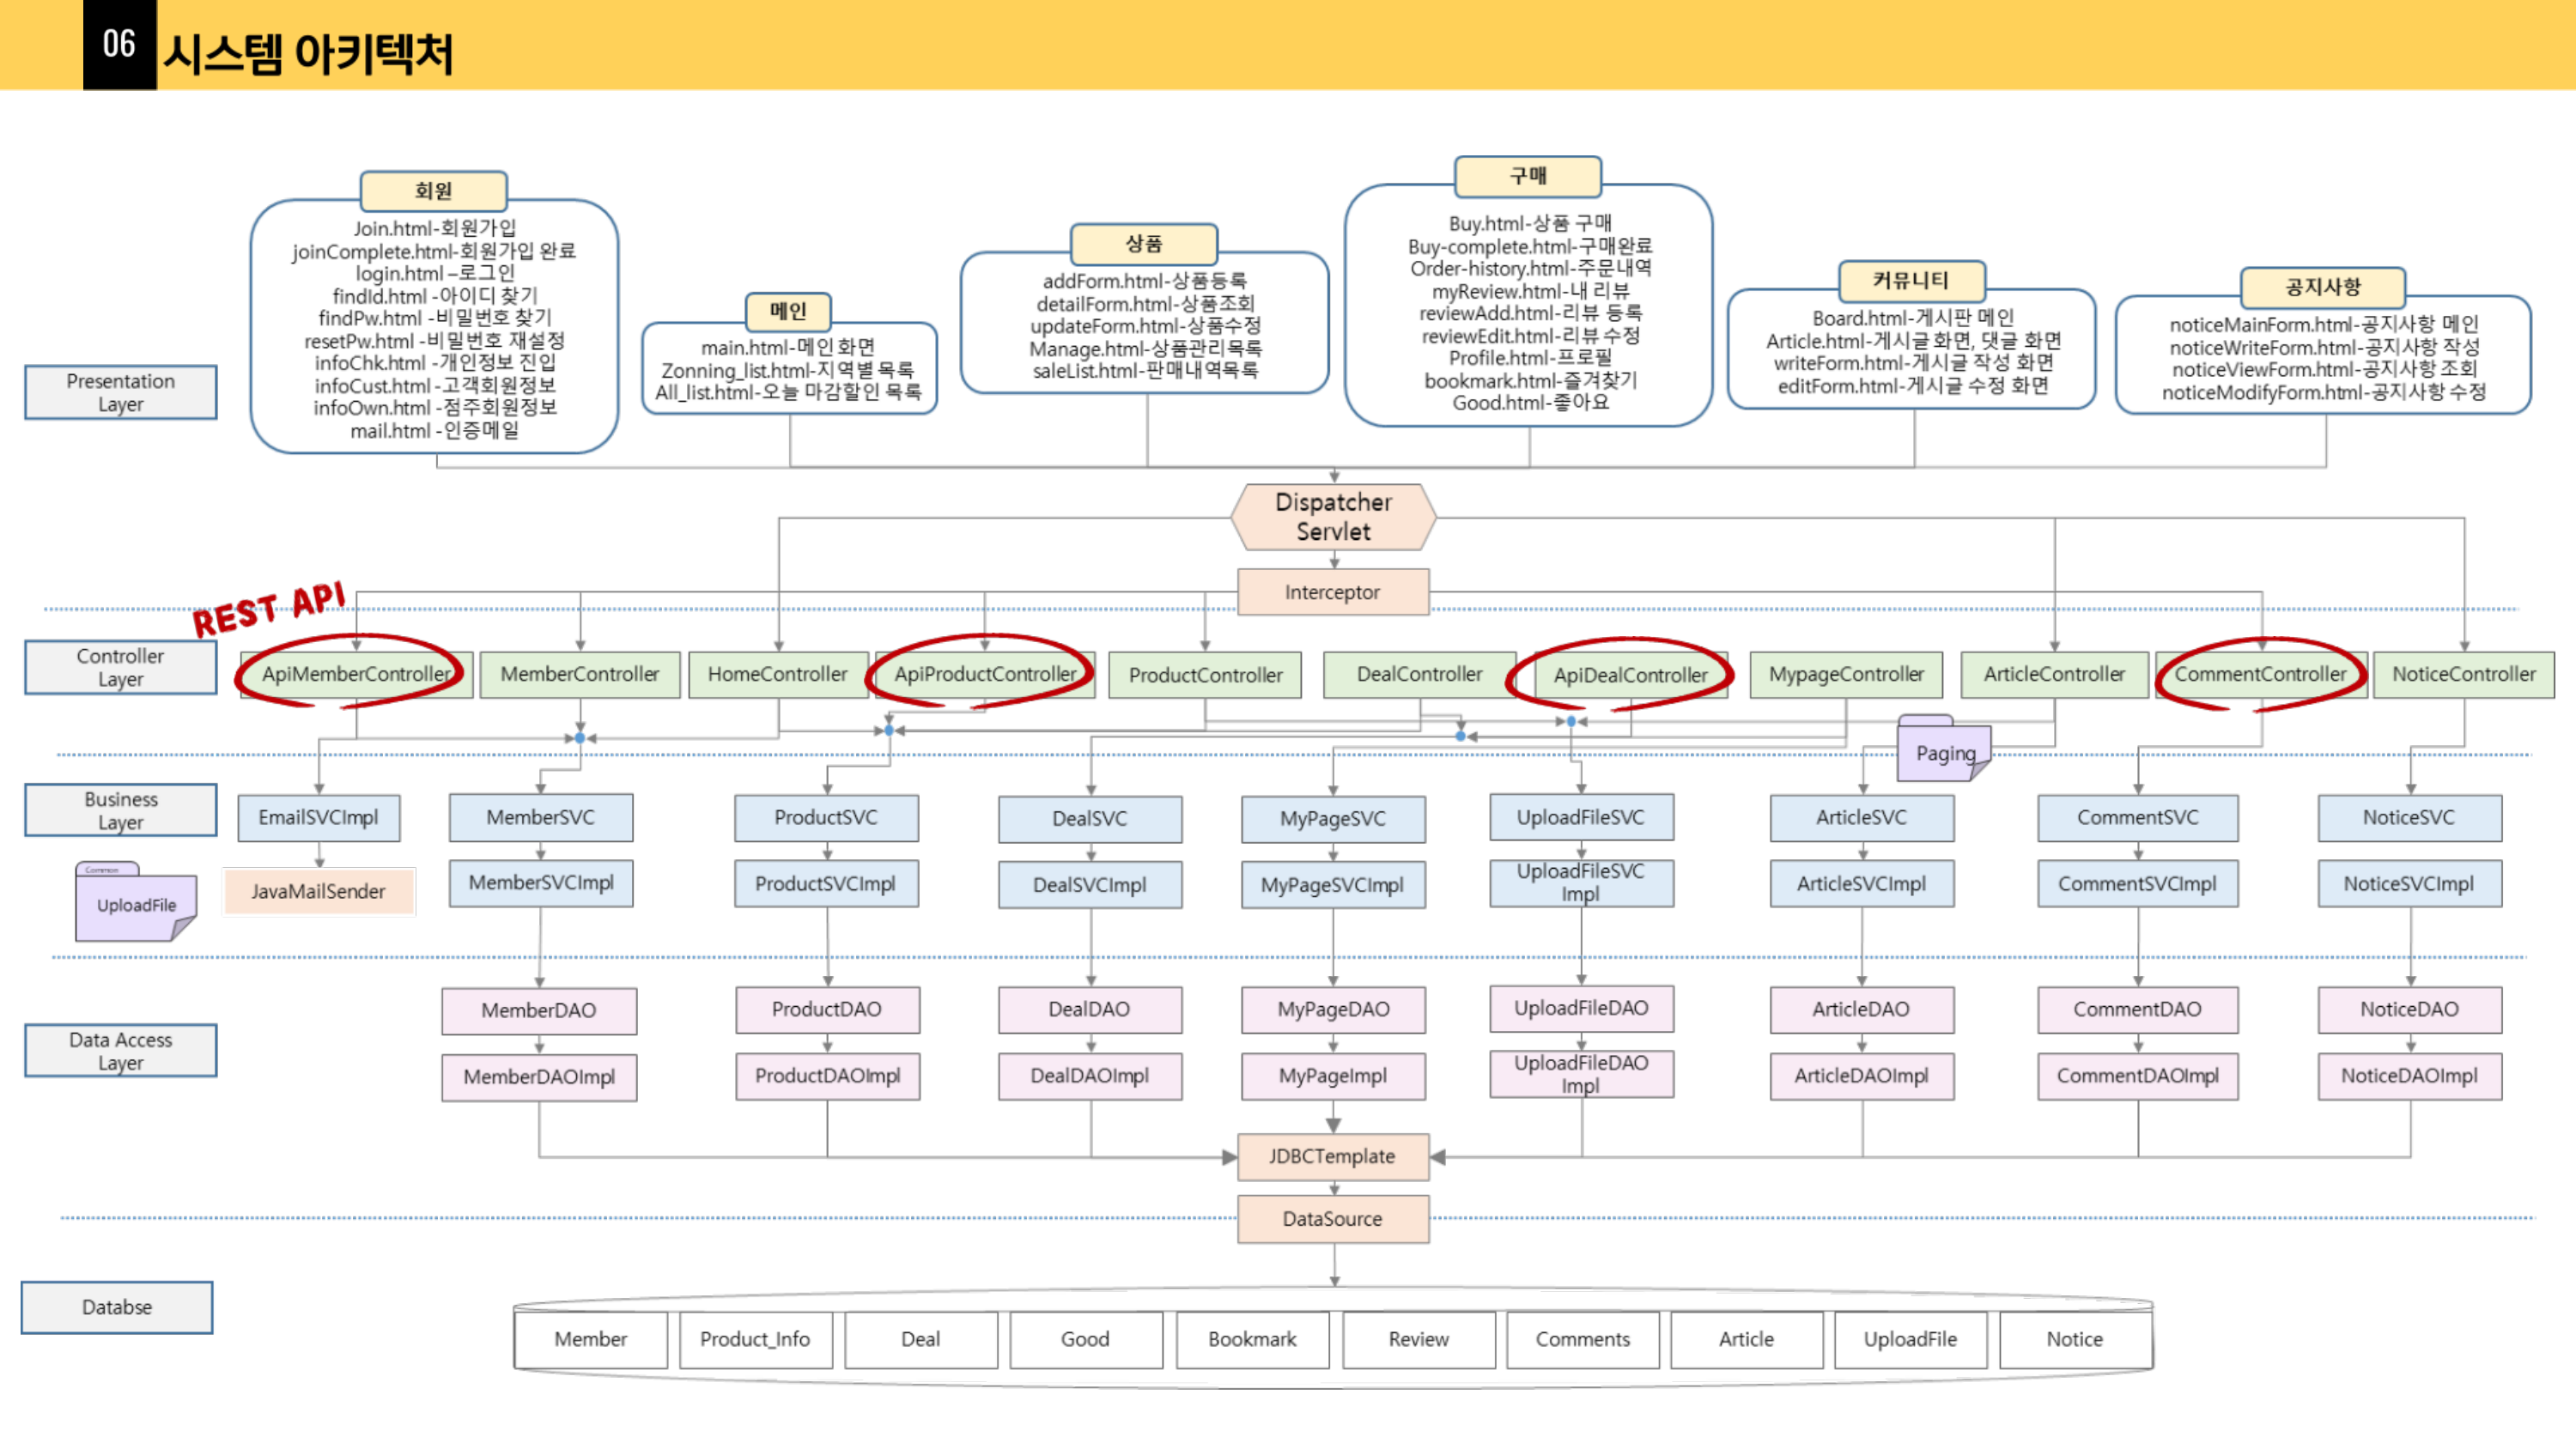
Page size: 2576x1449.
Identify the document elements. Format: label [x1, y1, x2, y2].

text_box [234, 633, 466, 711]
text_box [2154, 636, 2369, 714]
text_box [83, 0, 159, 91]
text_box [1504, 635, 1737, 714]
text_box [161, 0, 2576, 91]
picture [155, 18, 479, 100]
text_box [863, 633, 1096, 711]
picture [180, 577, 367, 648]
text_box [0, 0, 82, 91]
text_box [20, 155, 2555, 1390]
picture [52, 15, 152, 85]
